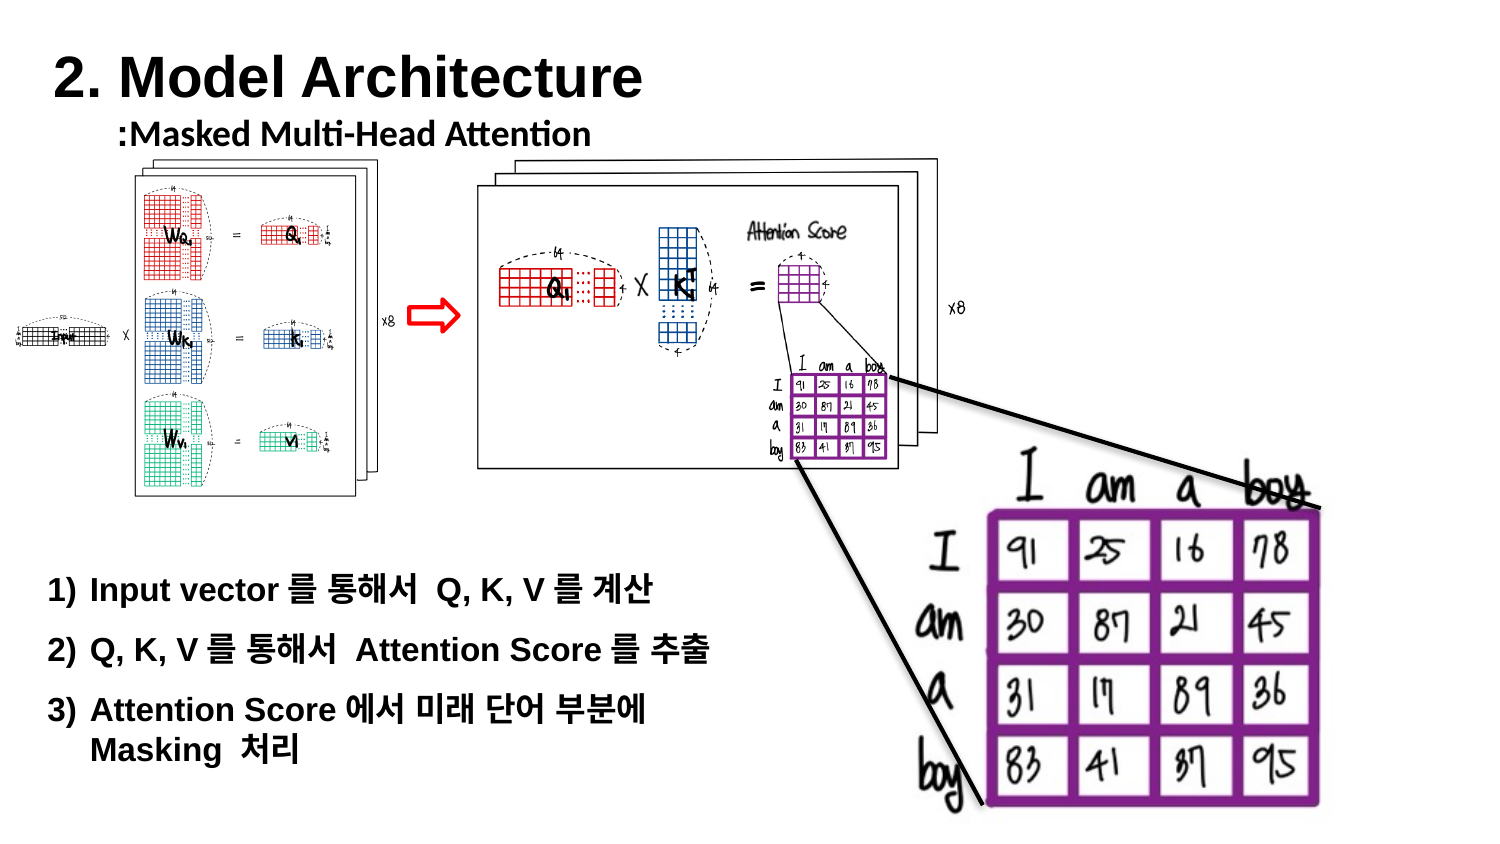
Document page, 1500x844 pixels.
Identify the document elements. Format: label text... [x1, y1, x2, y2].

text_box Input vector를 통해서 Q, K, V를 계산 Q, K, V를 통해서 Attention Score를 추출 Attention Score에서 미래 단어 부분에 Masking 처리 [32, 560, 790, 776]
picture [889, 379, 1348, 844]
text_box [795, 459, 983, 806]
text_box [413, 297, 461, 334]
text_box 2. Model Architecture :Masked Multi-Head Attention [38, 32, 1036, 156]
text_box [889, 376, 1321, 509]
picture [13, 156, 410, 504]
picture [473, 136, 976, 495]
